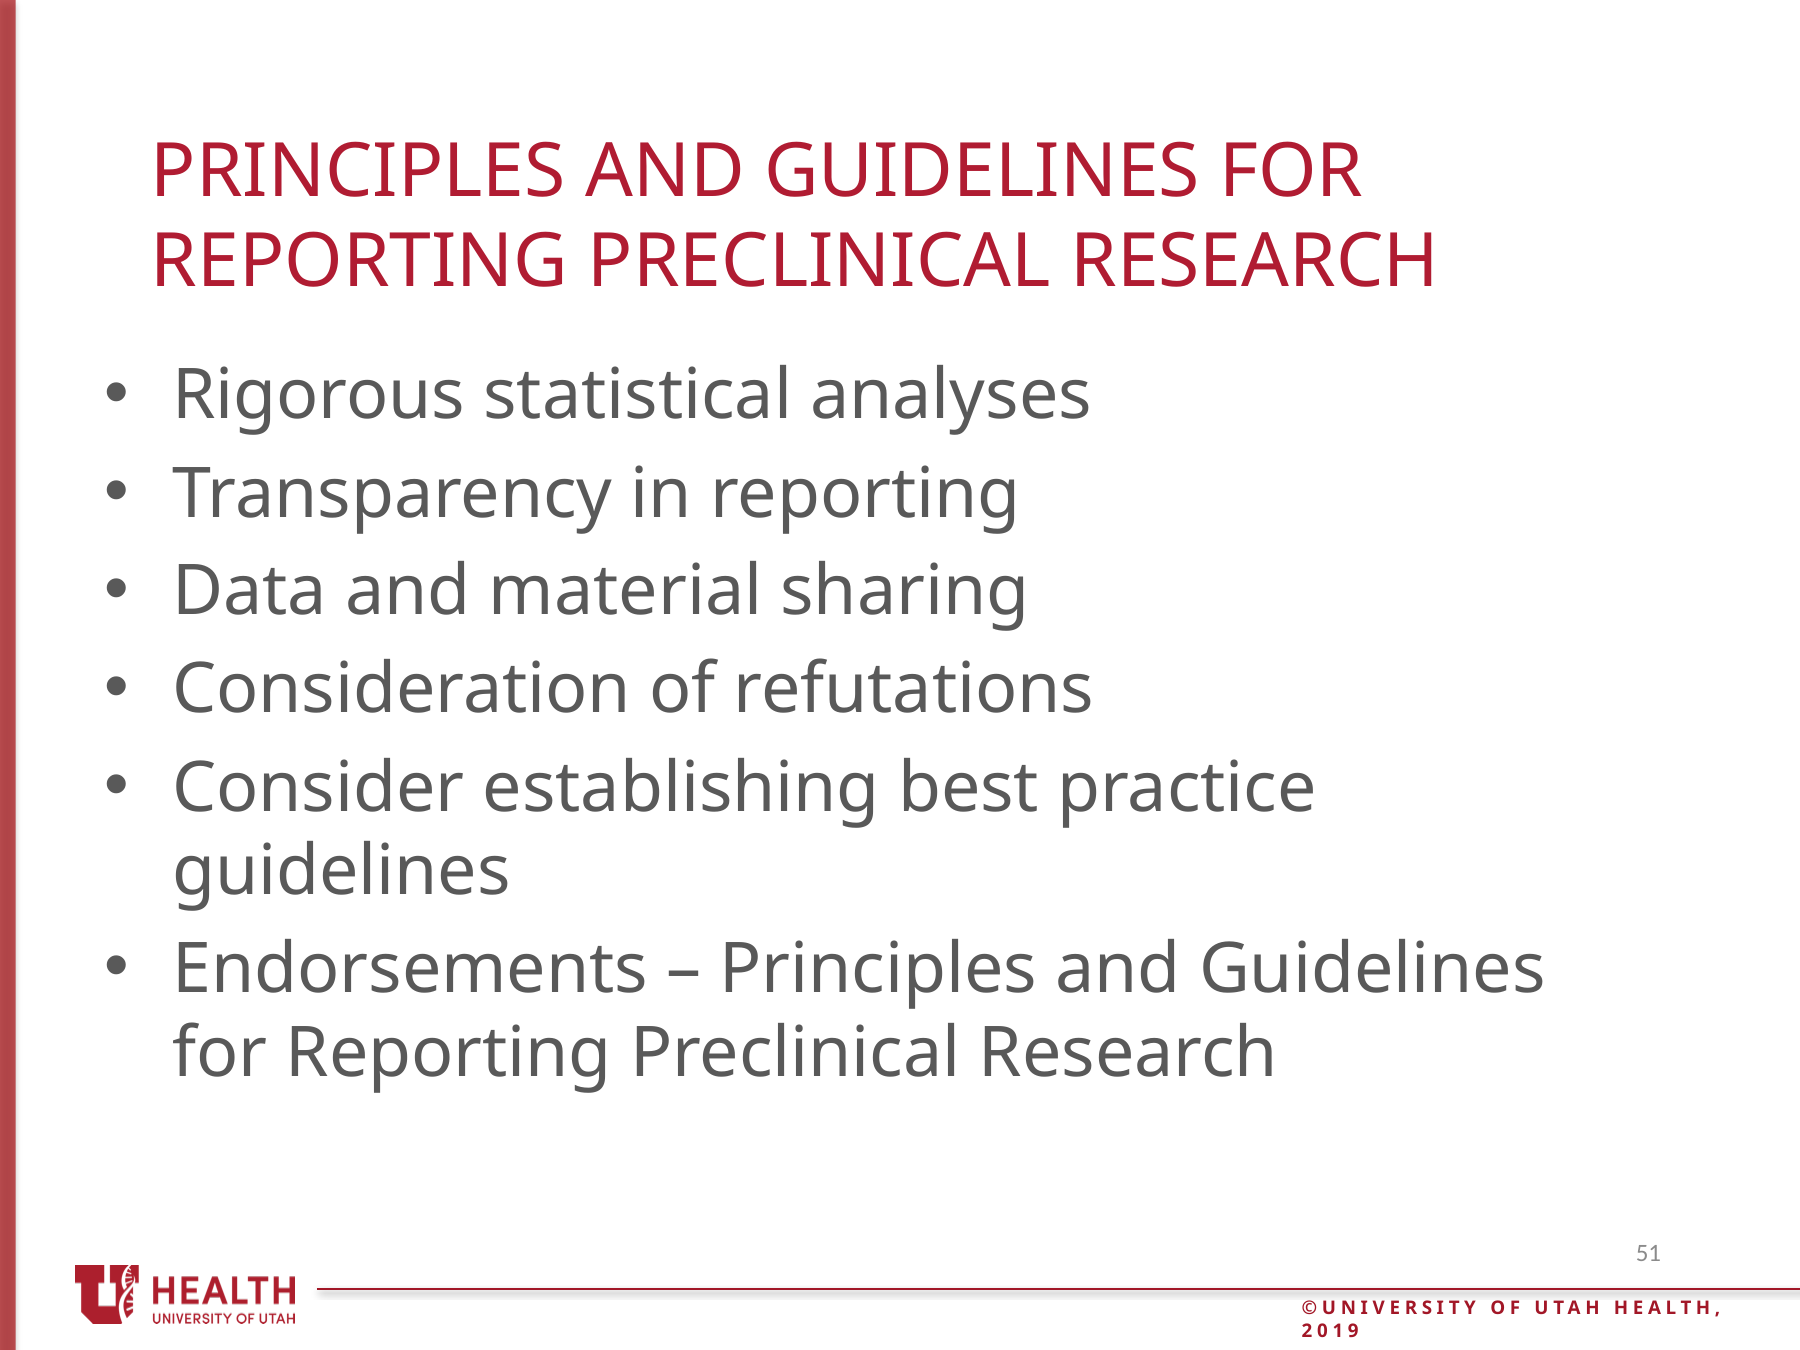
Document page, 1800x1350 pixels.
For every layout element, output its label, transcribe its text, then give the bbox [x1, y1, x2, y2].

picture [75, 1265, 295, 1324]
title Principles and Guidelines for Reporting Preclinical Research [135, 113, 1730, 223]
list Rigorous statistical analyses Transparency in reporting Data and material sharing Consideration of refutations Consider establishing best practice guidelines Endorsements – Principles and Guidelines for Reporting Preclinical Research [89, 341, 1565, 1185]
slide_number 51 [1271, 1215, 1677, 1288]
